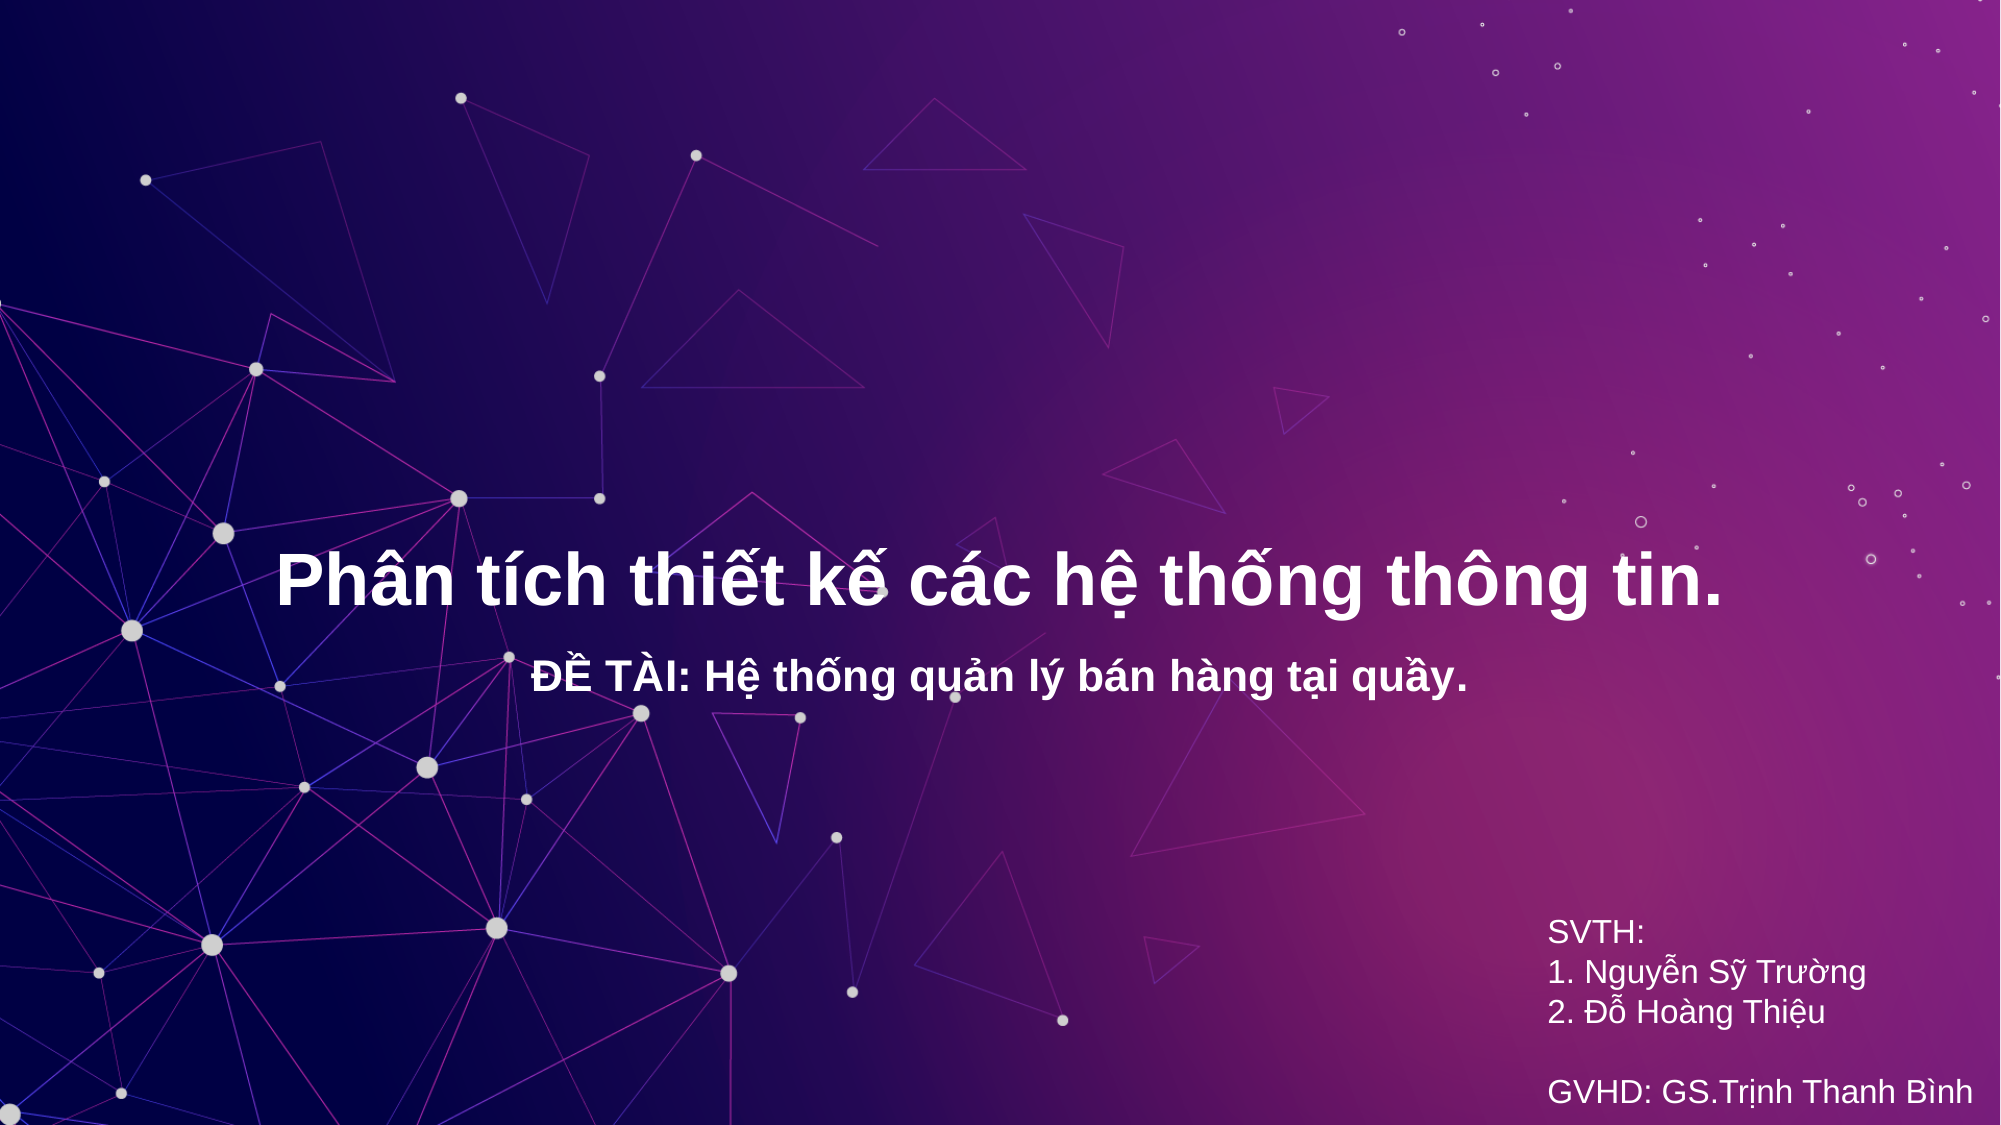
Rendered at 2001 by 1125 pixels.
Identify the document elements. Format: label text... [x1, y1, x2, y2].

subtitle SVTH: 1. Nguyễn Sỹ Trường 2. Đỗ Hoàng Thiệu GVHD: GS.Trịnh Thanh Bình [1507, 903, 1999, 1125]
title Phân tích thiết kế các hệ thống thông tin. ĐỀ TÀI: Hệ thống quản lý bán hàng tại quầy. [246, 351, 1754, 769]
picture [0, 0, 2001, 1125]
